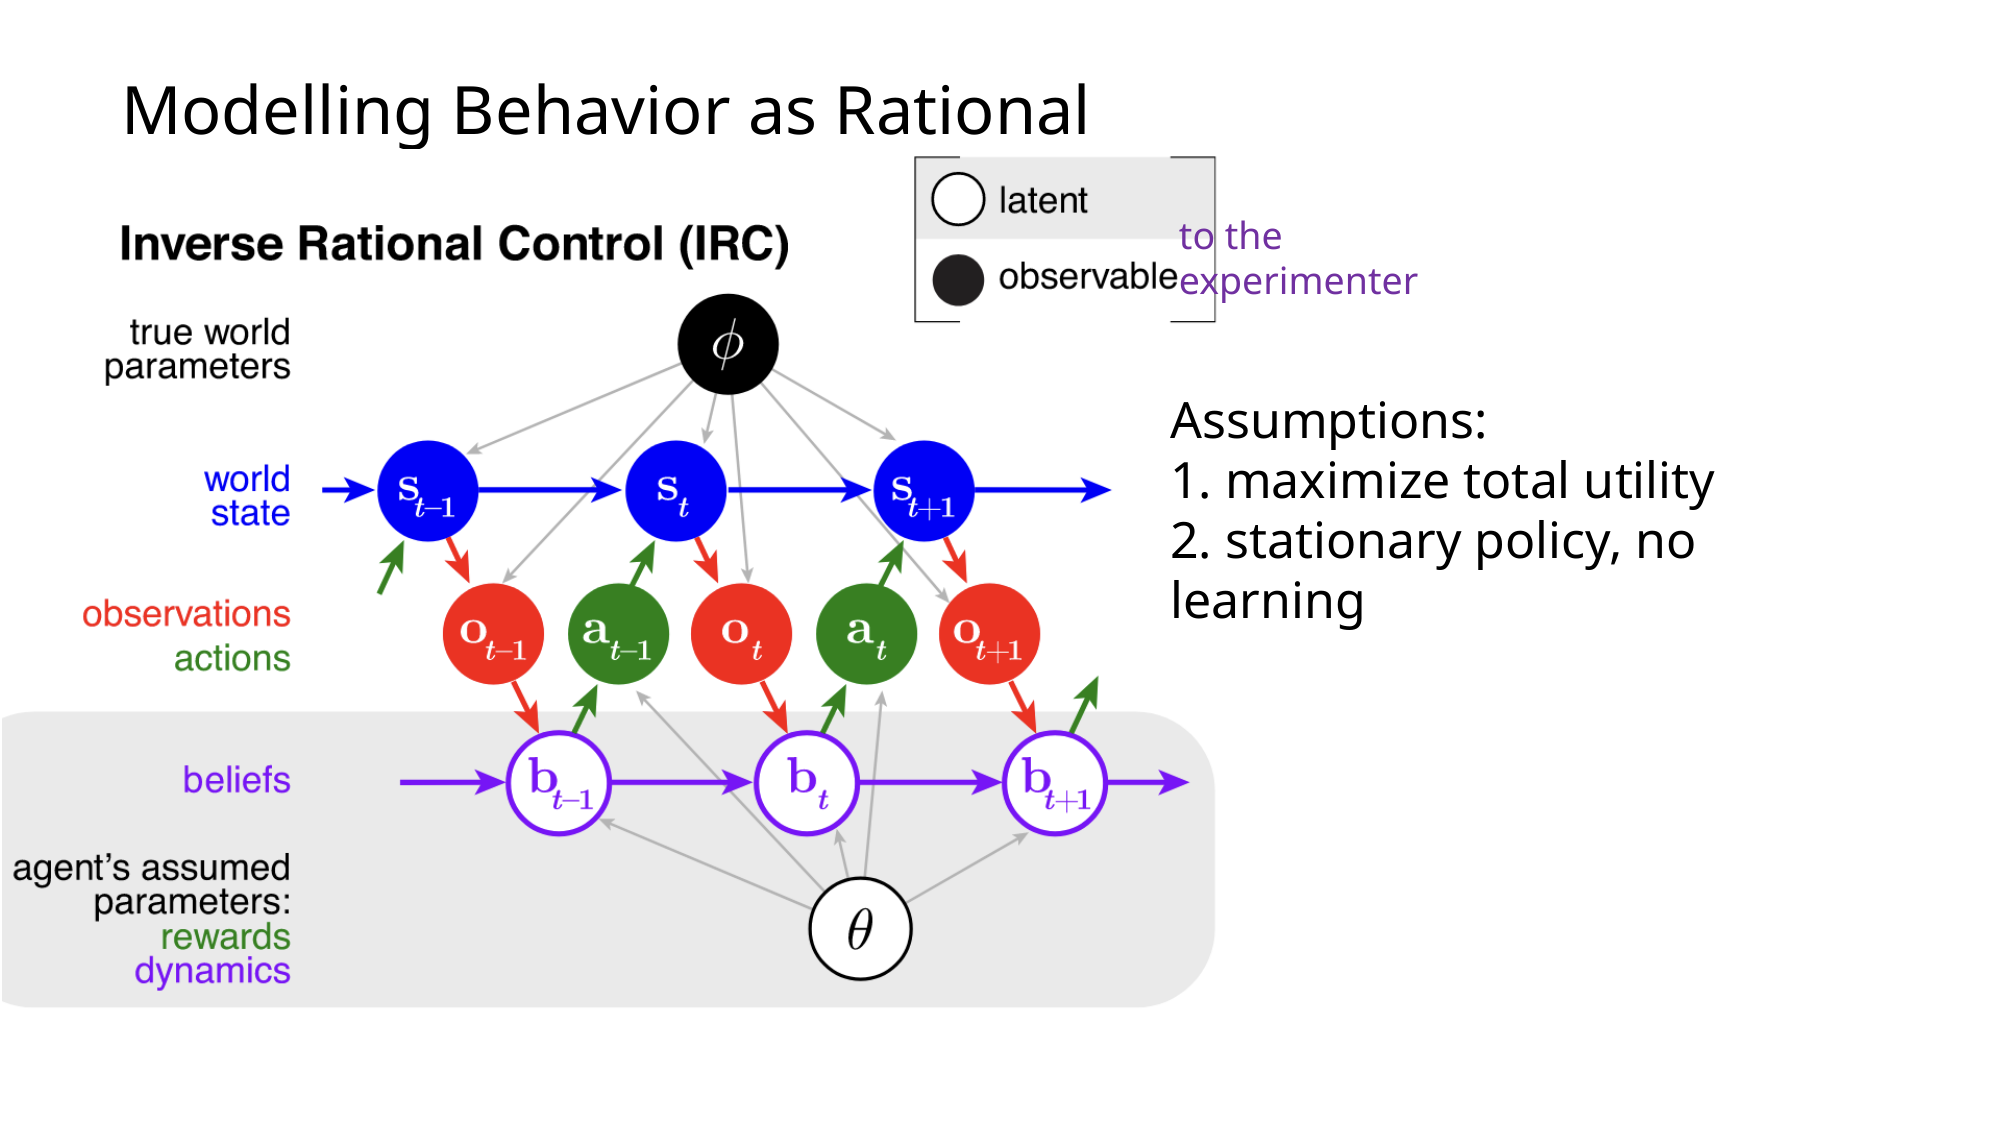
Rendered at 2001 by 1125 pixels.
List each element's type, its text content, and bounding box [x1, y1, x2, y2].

text_box Assumptions: 1. maximize total utility 2. stationary policy, no learning [1230, 381, 1907, 637]
picture [1, 149, 1230, 1024]
title Modelling Behavior as Rational [106, 42, 1167, 149]
text_box to the experimenter [1230, 204, 1534, 310]
